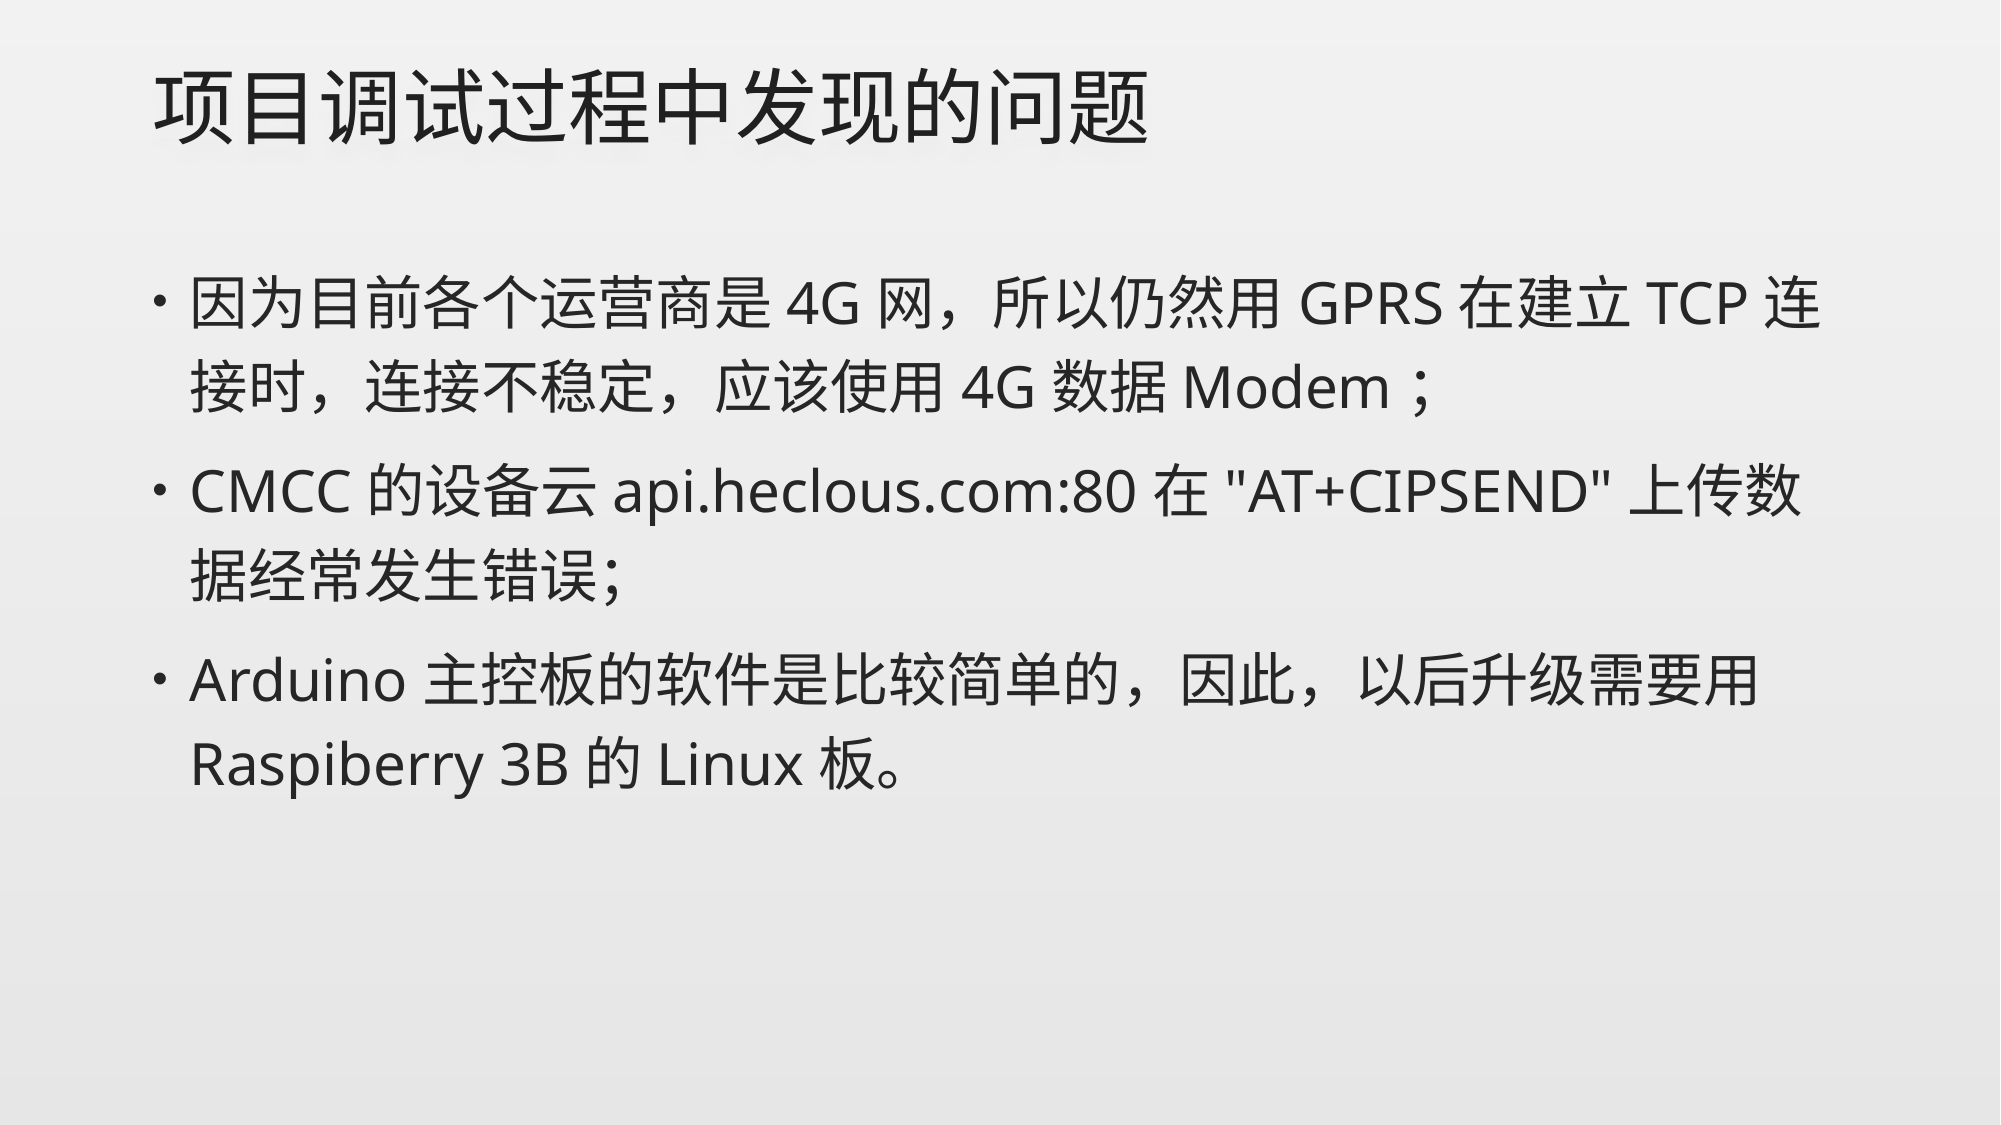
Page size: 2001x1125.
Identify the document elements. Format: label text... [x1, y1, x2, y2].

title 项目调试过程中发现的问题 [137, 32, 1863, 164]
list 因为目前各个运营商是4G网，所以仍然用GPRS在建立TCP连接时，连接不稳定，应该使用4G数据Modem； CMCC的设备云api.heclous.com:80在"AT+CIPSEND"上传数据经常发生错误； Arduino主控板的软件是比较简单的，因此，以后升级需要用Raspiberry 3B的Linux板。 [137, 244, 1863, 1014]
